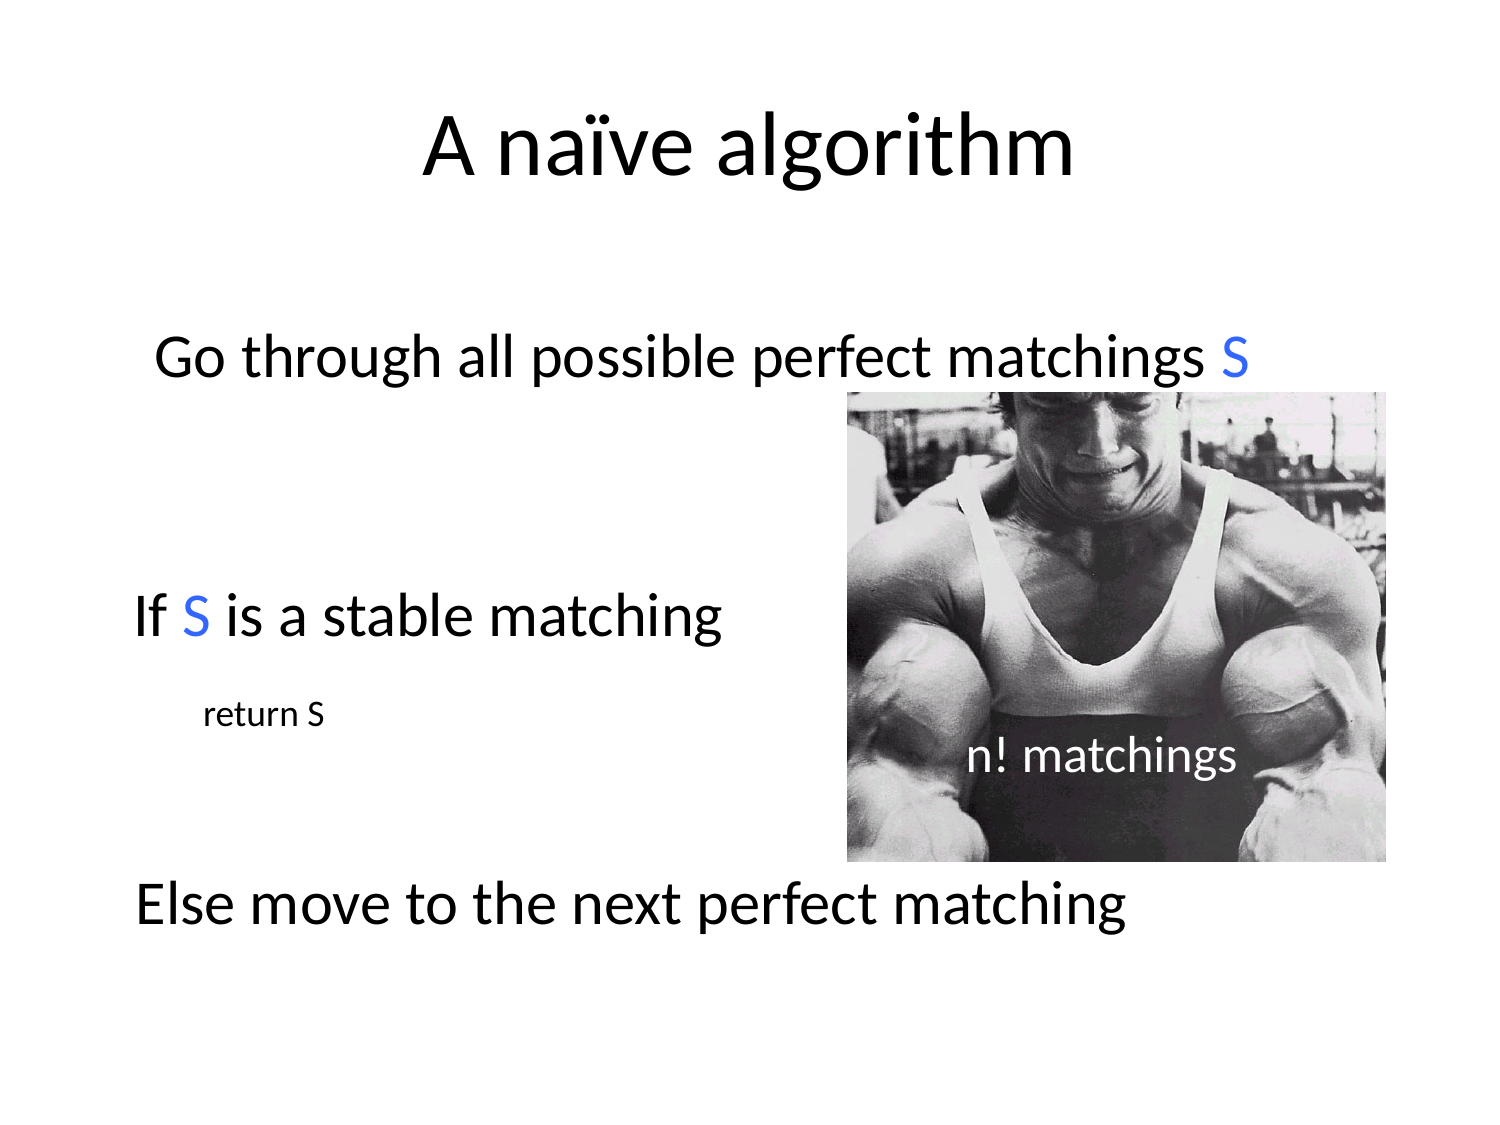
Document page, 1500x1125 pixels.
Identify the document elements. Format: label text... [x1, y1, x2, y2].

text_box If S is a stable matching [118, 566, 740, 657]
text_box return S [188, 681, 340, 742]
text_box Else move to the next perfect matching [120, 854, 1144, 945]
text_box Go through all possible perfect matchings S [139, 308, 1266, 398]
title A naïve algorithm [75, 45, 1425, 233]
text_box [847, 392, 1450, 862]
